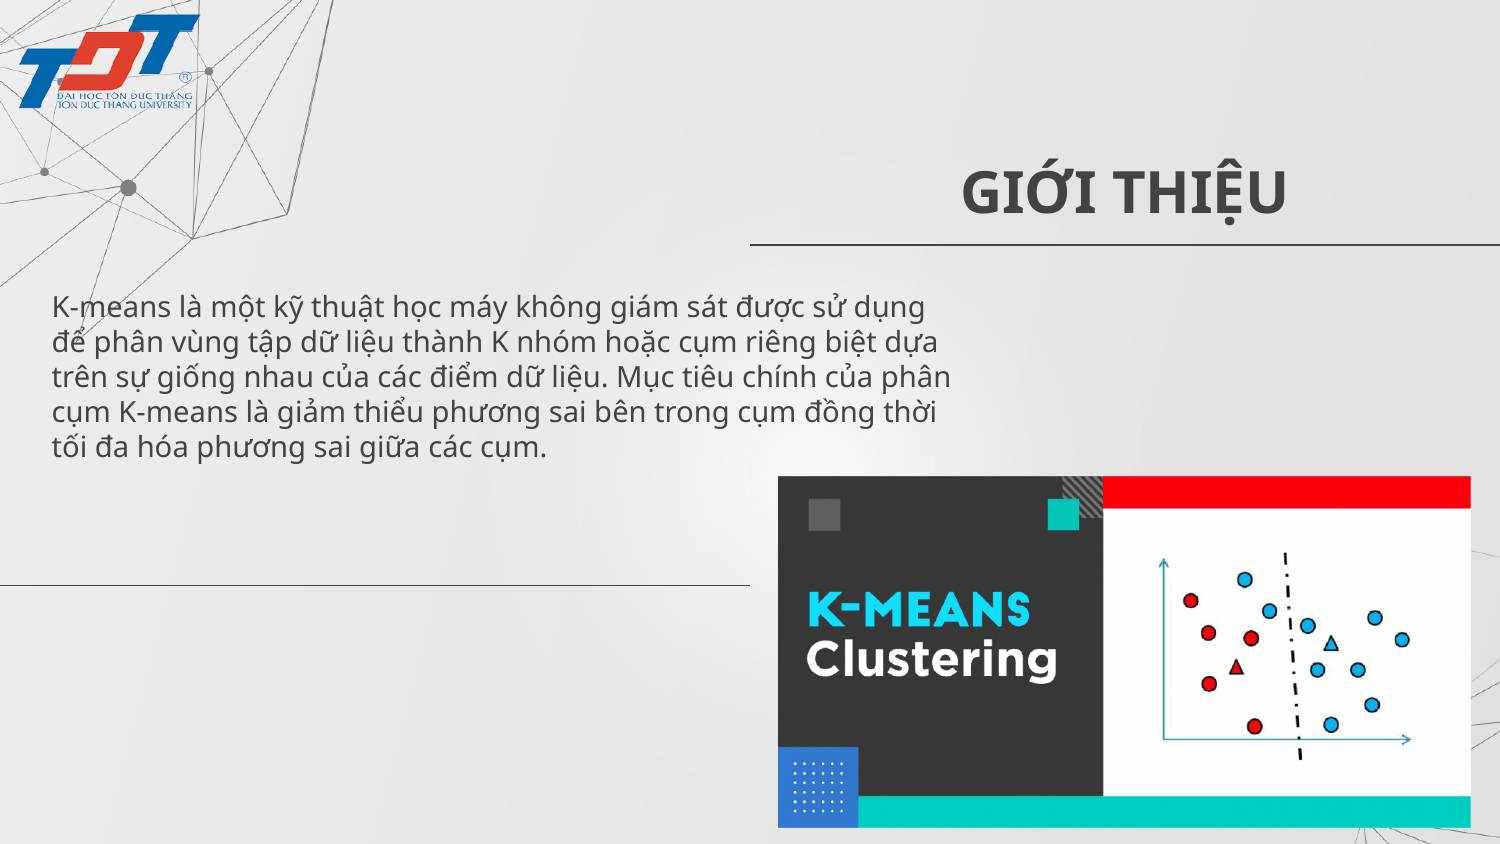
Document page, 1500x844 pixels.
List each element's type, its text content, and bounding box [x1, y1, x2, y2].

title GIỚI THIỆU [714, 105, 1500, 274]
subtitle K-means là một kỹ thuật học máy không giám sát được sử dụng để phân vùng tập dữ liệu thành K nhóm hoặc cụm riêng biệt dựa trên sự giống nhau của các điểm dữ liệu. Mục tiêu chính của phân cụm K-means là giảm thiểu phương sai bên trong cụm đồng thời tối đa hóa phương sai giữa các cụm. [36, 273, 969, 514]
picture [0, 0, 1500, 844]
